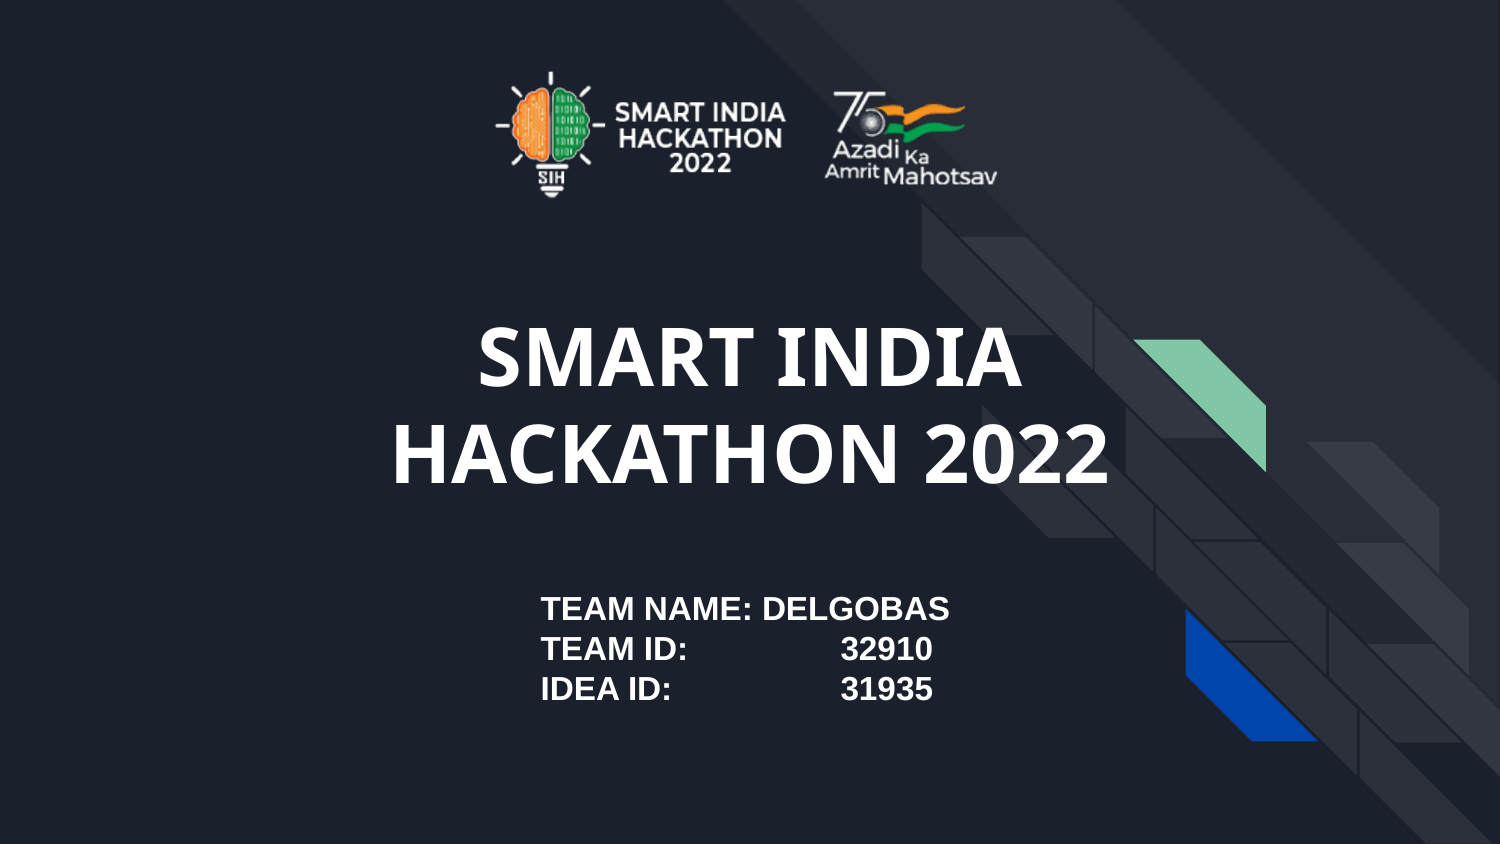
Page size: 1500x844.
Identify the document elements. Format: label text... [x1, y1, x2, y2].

title SMART INDIA HACKATHON 2022 [221, 290, 1279, 541]
picture [484, 67, 1016, 208]
subtitle TEAM NAME: DELGOBAS TEAM ID: 32910 IDEA ID: 31935 [525, 572, 975, 748]
